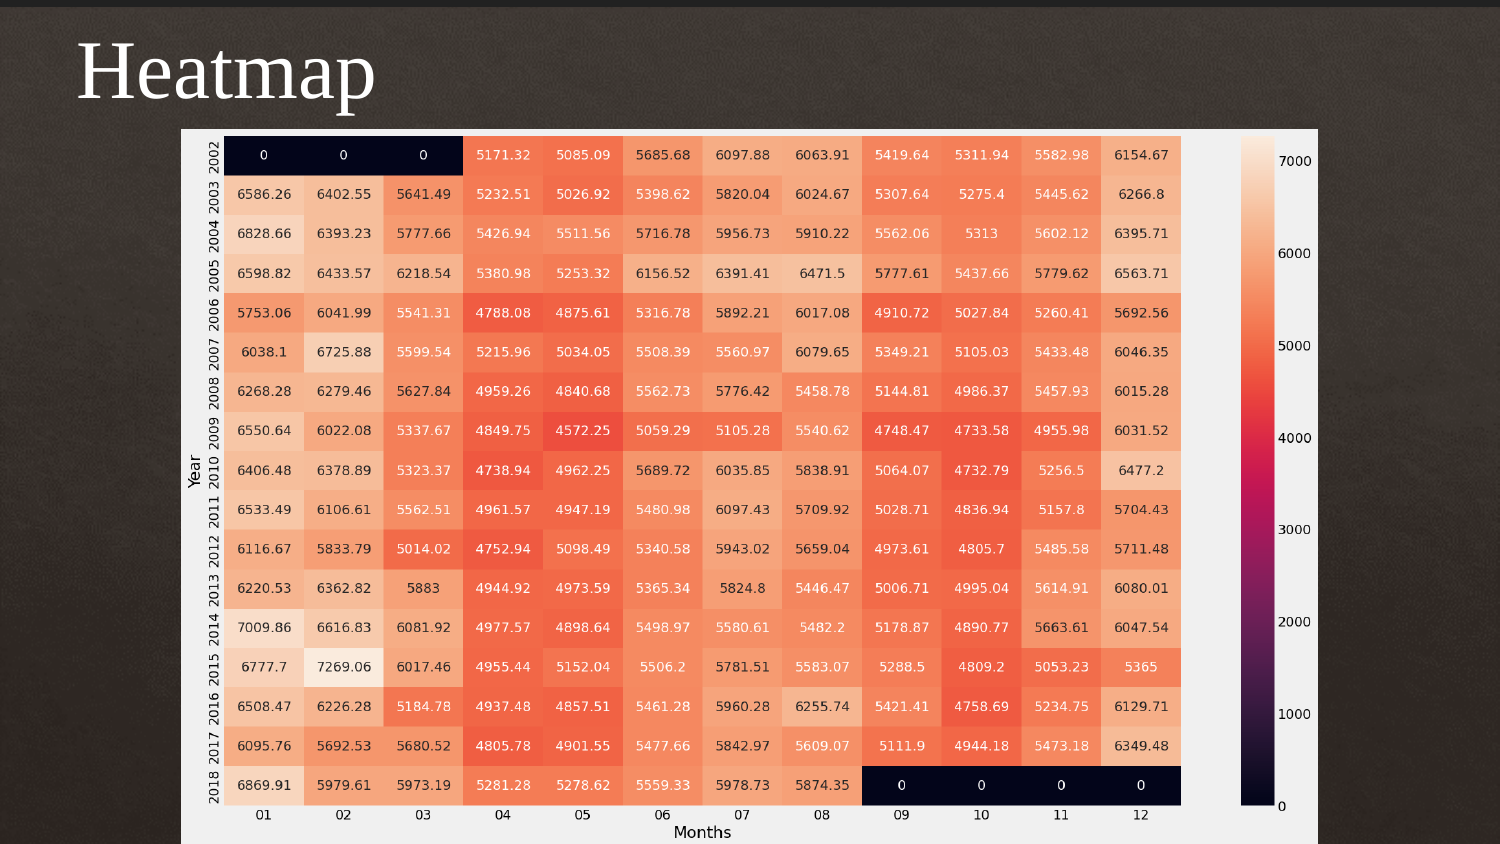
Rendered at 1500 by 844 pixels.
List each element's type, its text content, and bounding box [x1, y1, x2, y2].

picture [0, 7, 1500, 844]
subtitle Heatmap [61, 0, 1149, 5]
